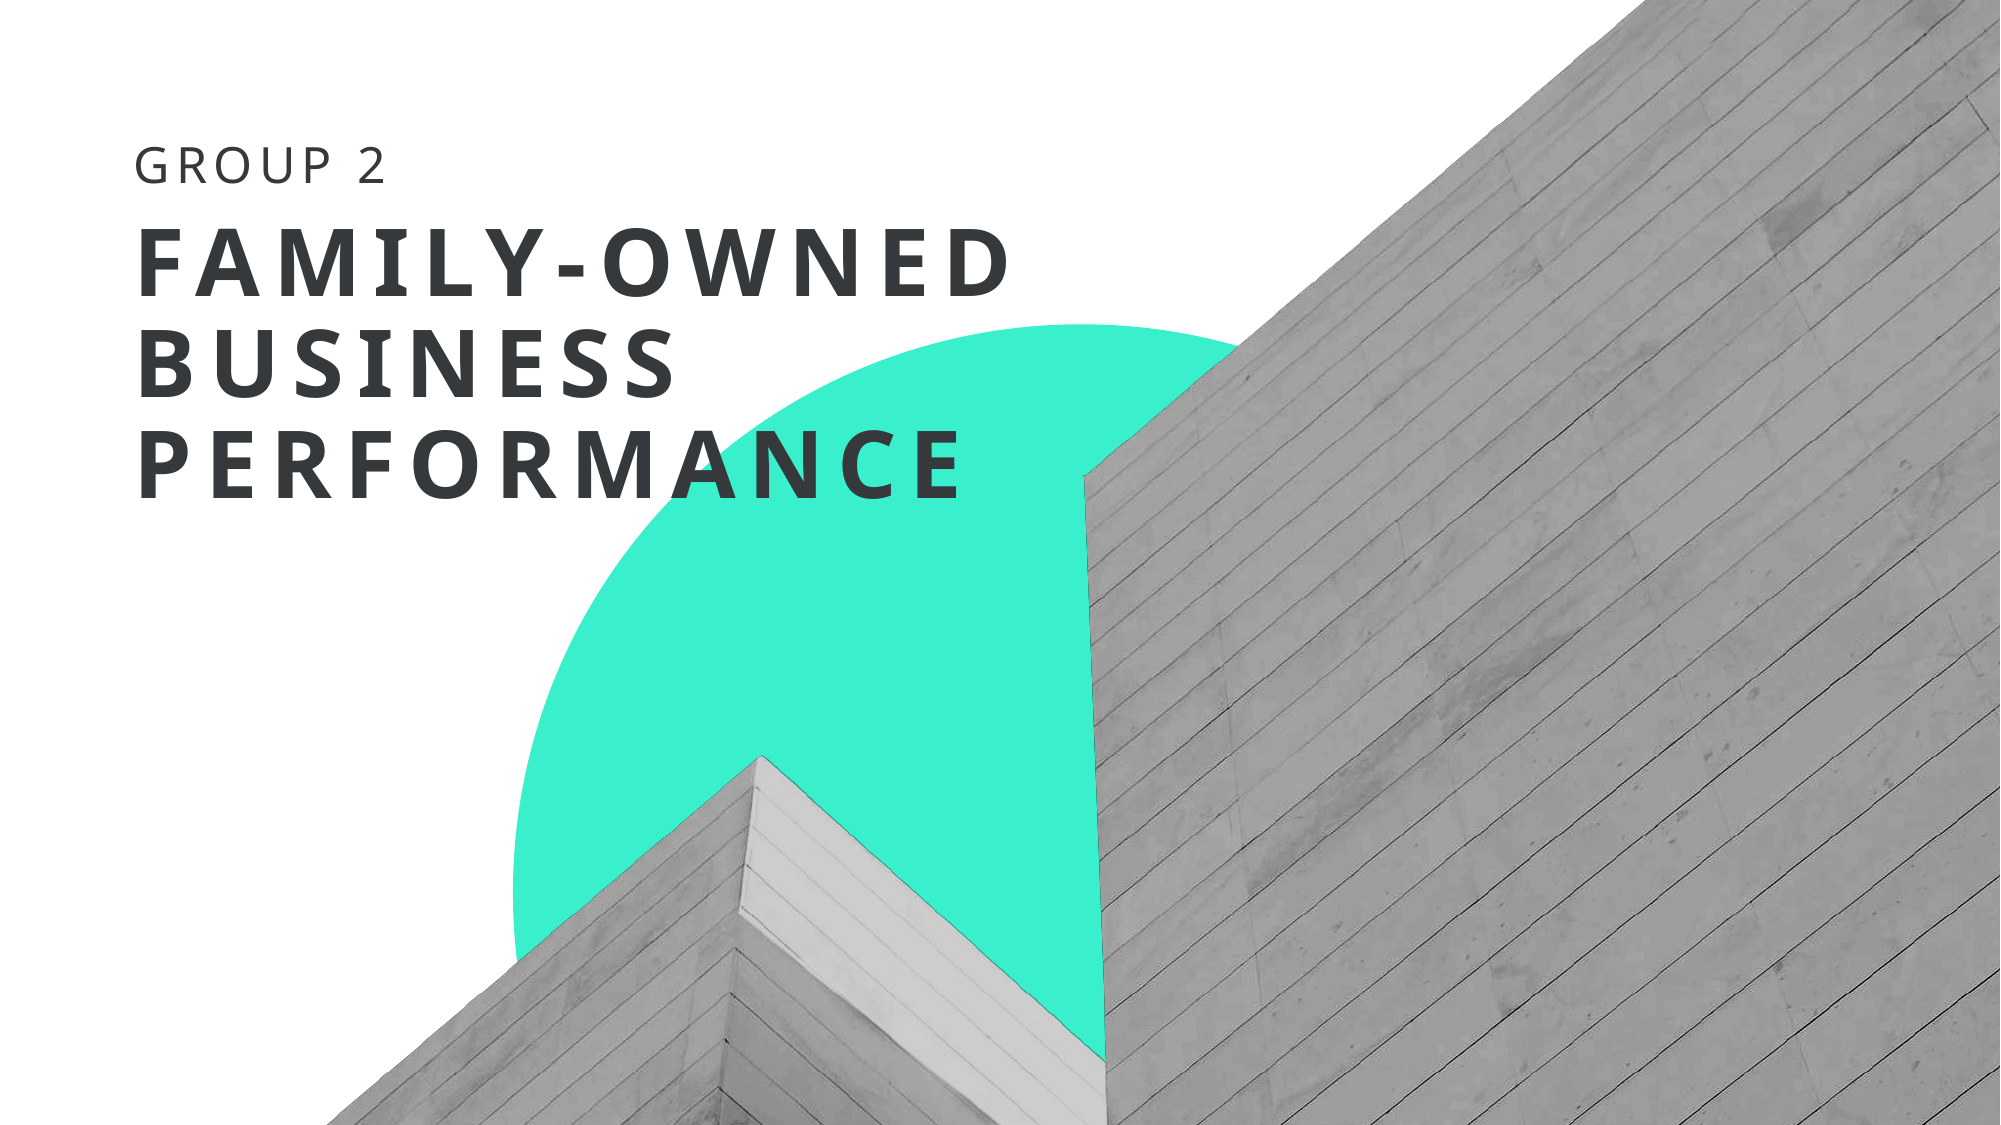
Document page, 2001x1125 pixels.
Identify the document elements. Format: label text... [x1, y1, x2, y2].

picture [124, 0, 2000, 1125]
subtitle Group 2 [133, 103, 1351, 199]
title Family-Owned Business Performance [133, 215, 1156, 778]
